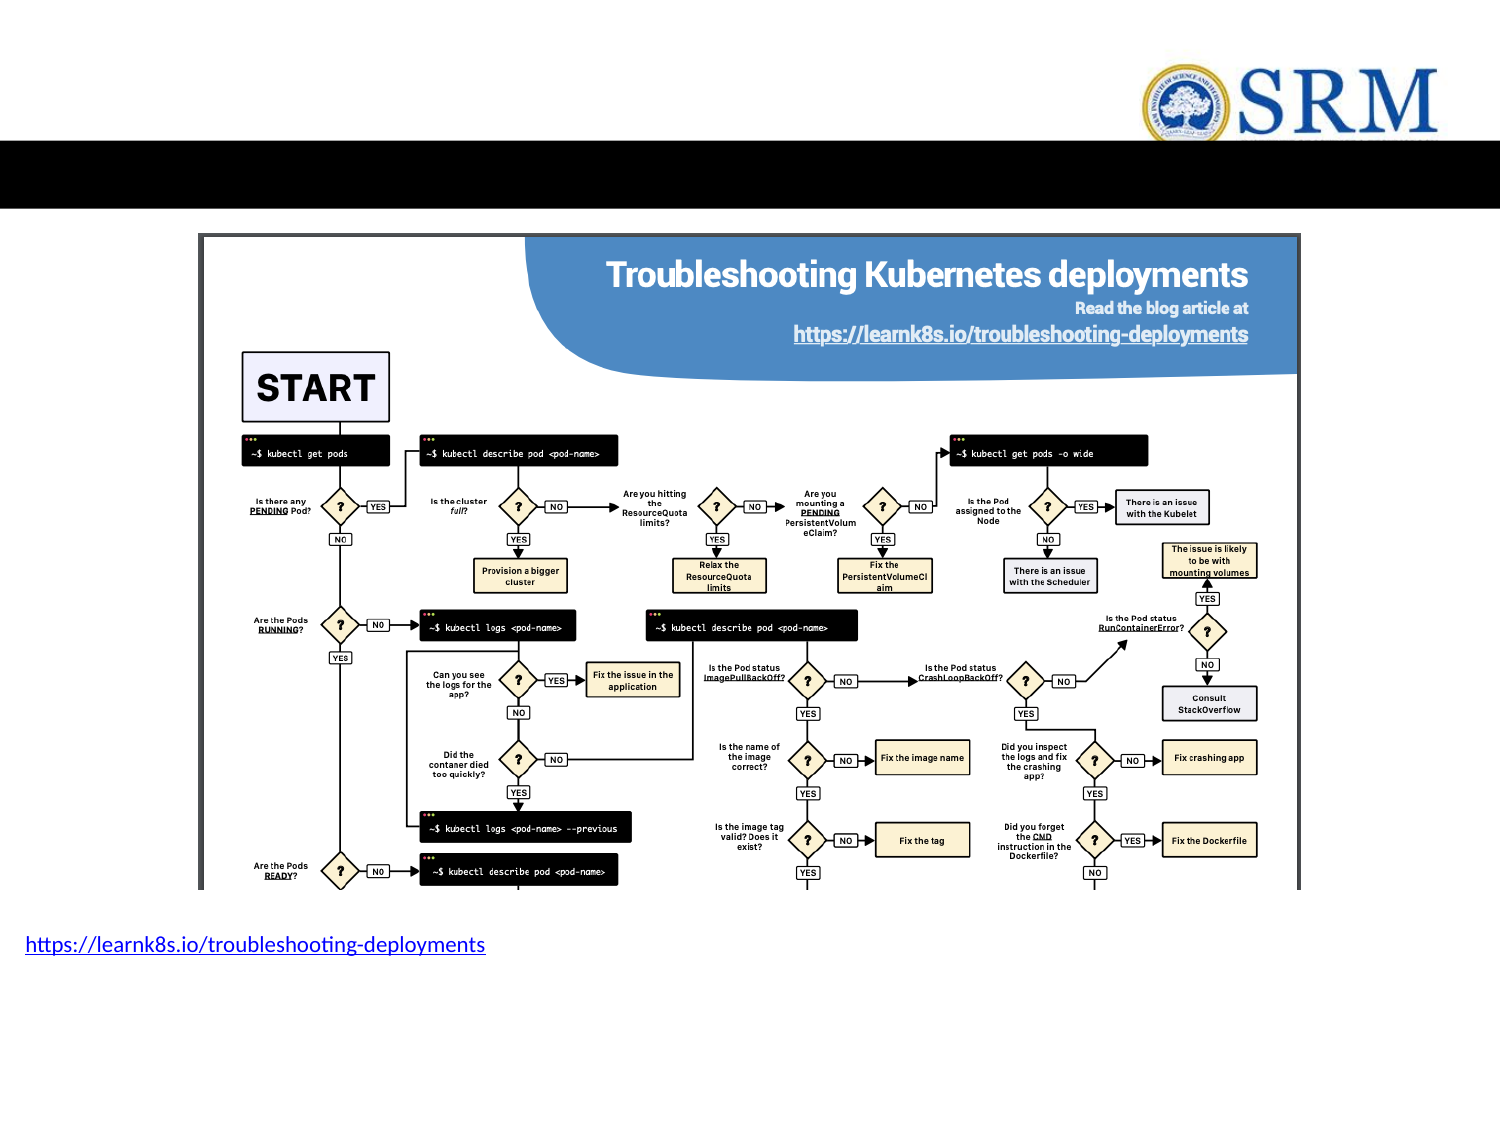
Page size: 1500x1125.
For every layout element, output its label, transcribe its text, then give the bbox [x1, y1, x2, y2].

text_box https://learnk8s.io/troubleshooting-deployments [10, 914, 697, 970]
picture [198, 233, 1302, 890]
picture [1139, 30, 1448, 140]
text_box [0, 140, 1500, 209]
